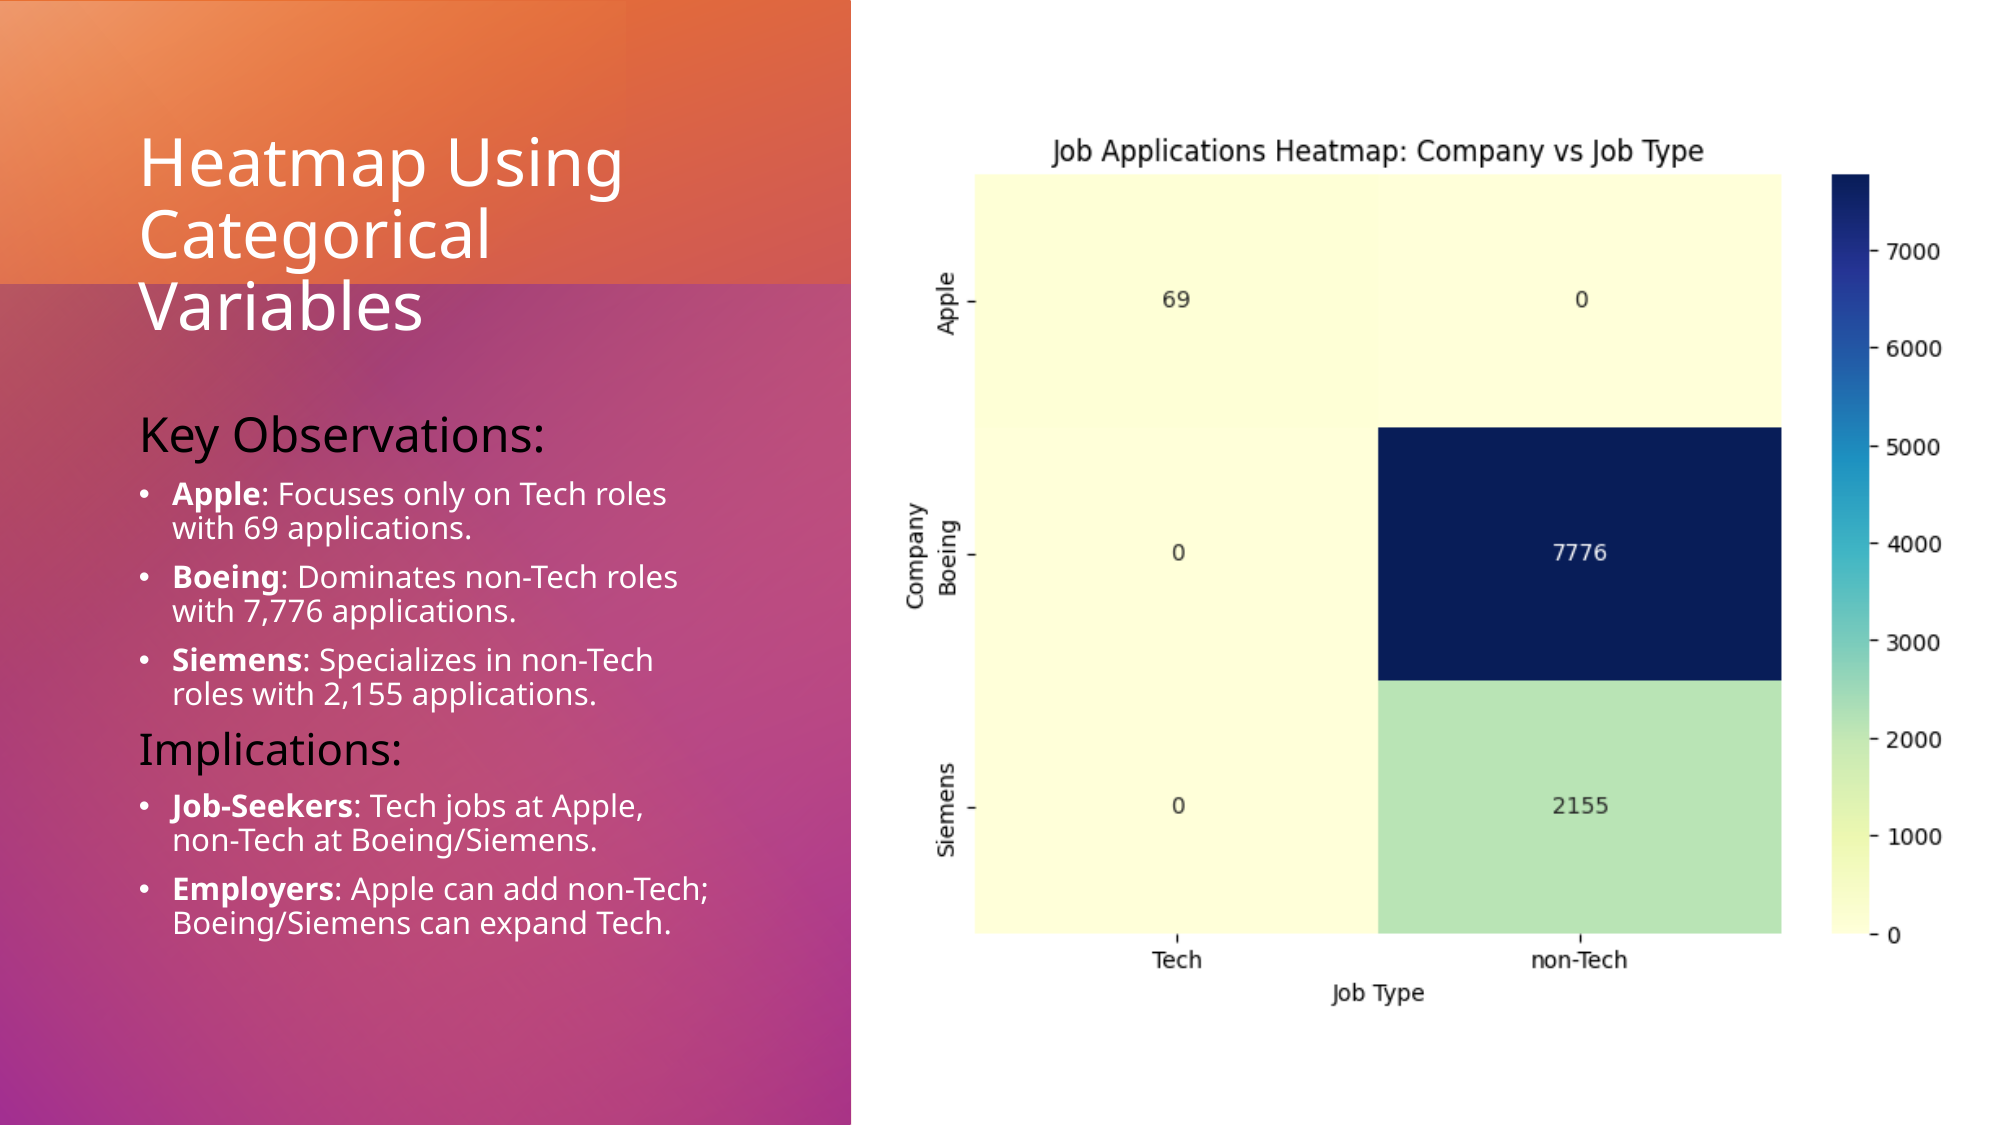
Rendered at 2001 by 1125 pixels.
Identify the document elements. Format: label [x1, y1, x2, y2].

picture [889, 122, 1959, 1021]
text_box [0, 0, 853, 1125]
